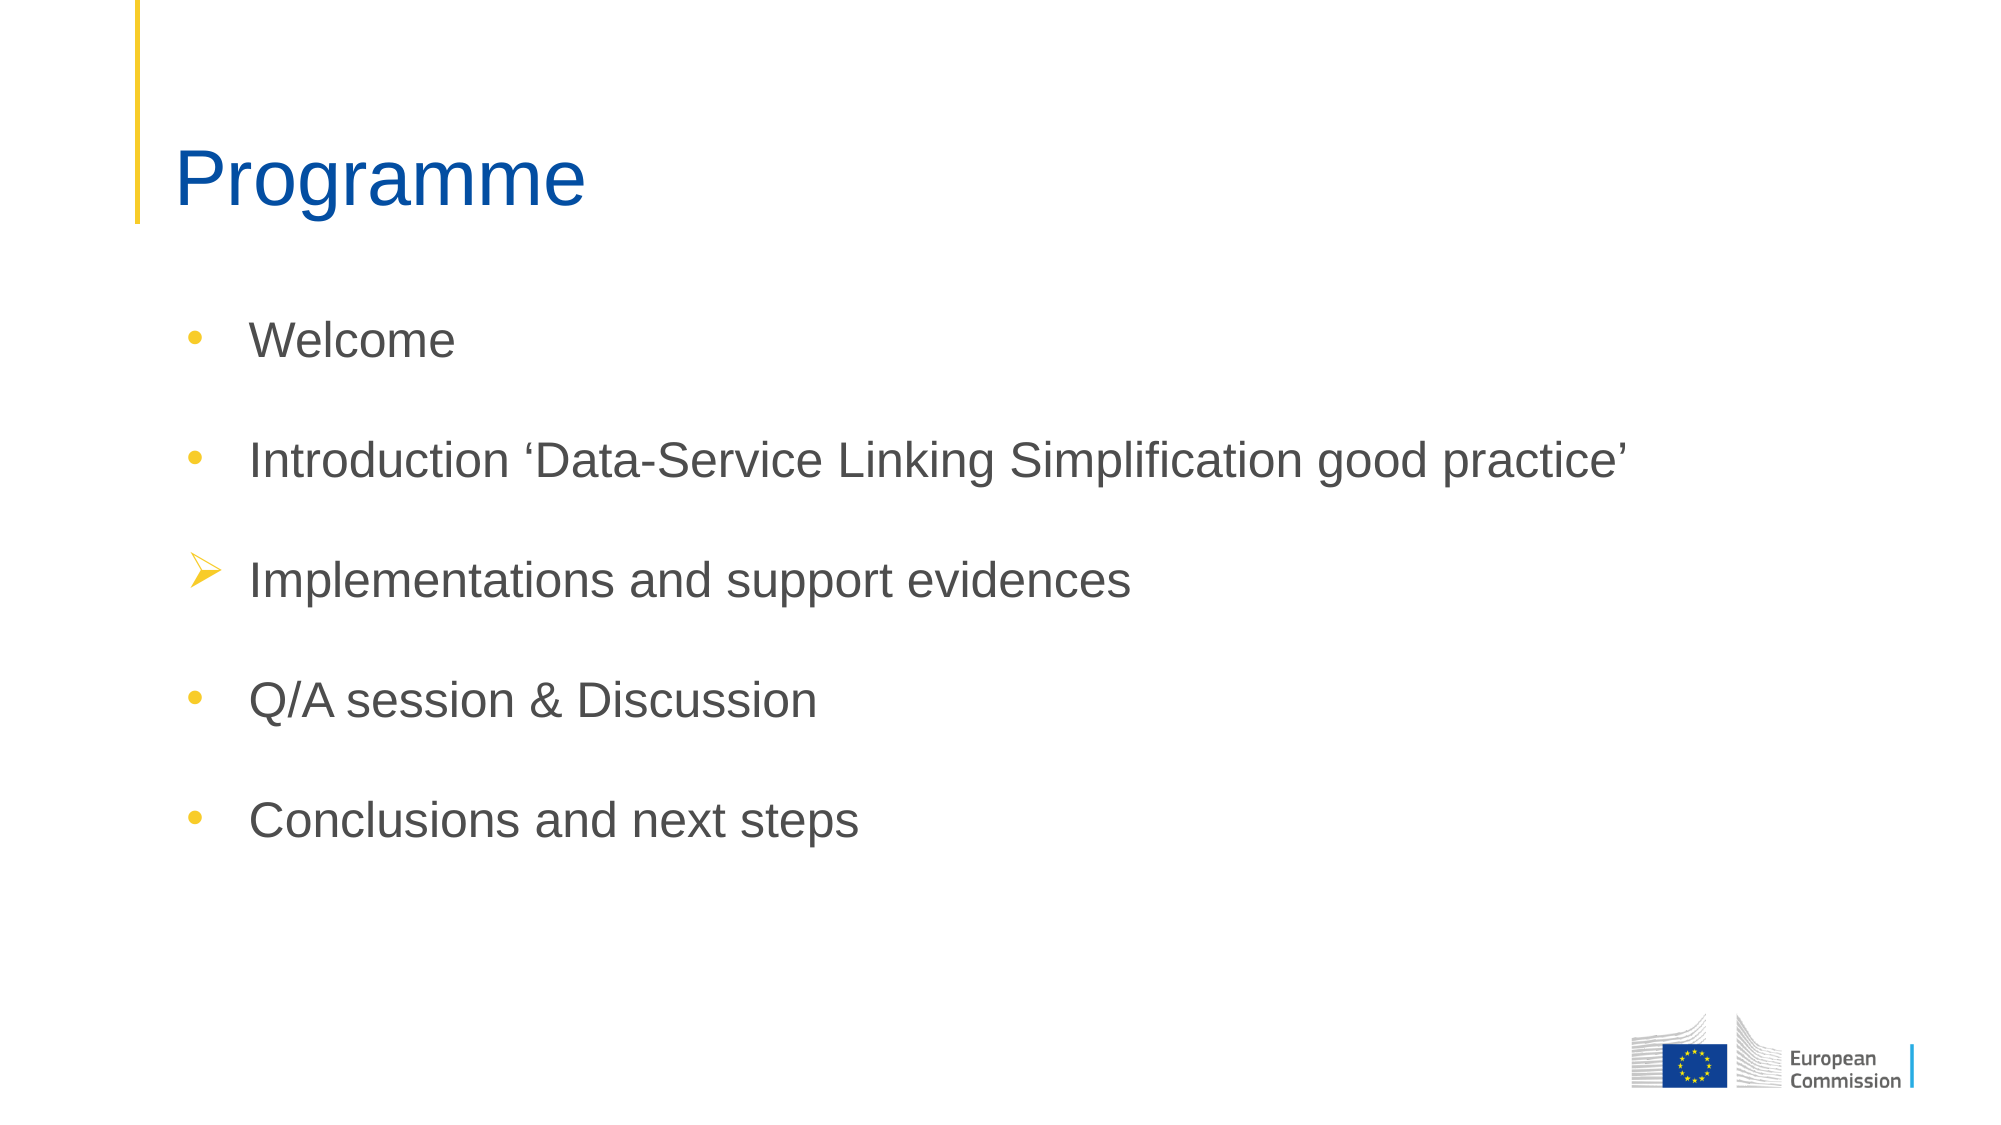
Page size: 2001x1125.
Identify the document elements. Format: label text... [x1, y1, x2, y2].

title Programme [159, 94, 1843, 223]
picture [1631, 1013, 1915, 1091]
list Welcome Introduction ‘Data-Service Linking Simplification good practice’ Implementations and support evidences Q/A session & Discussion Conclusions and next steps [158, 299, 1843, 984]
